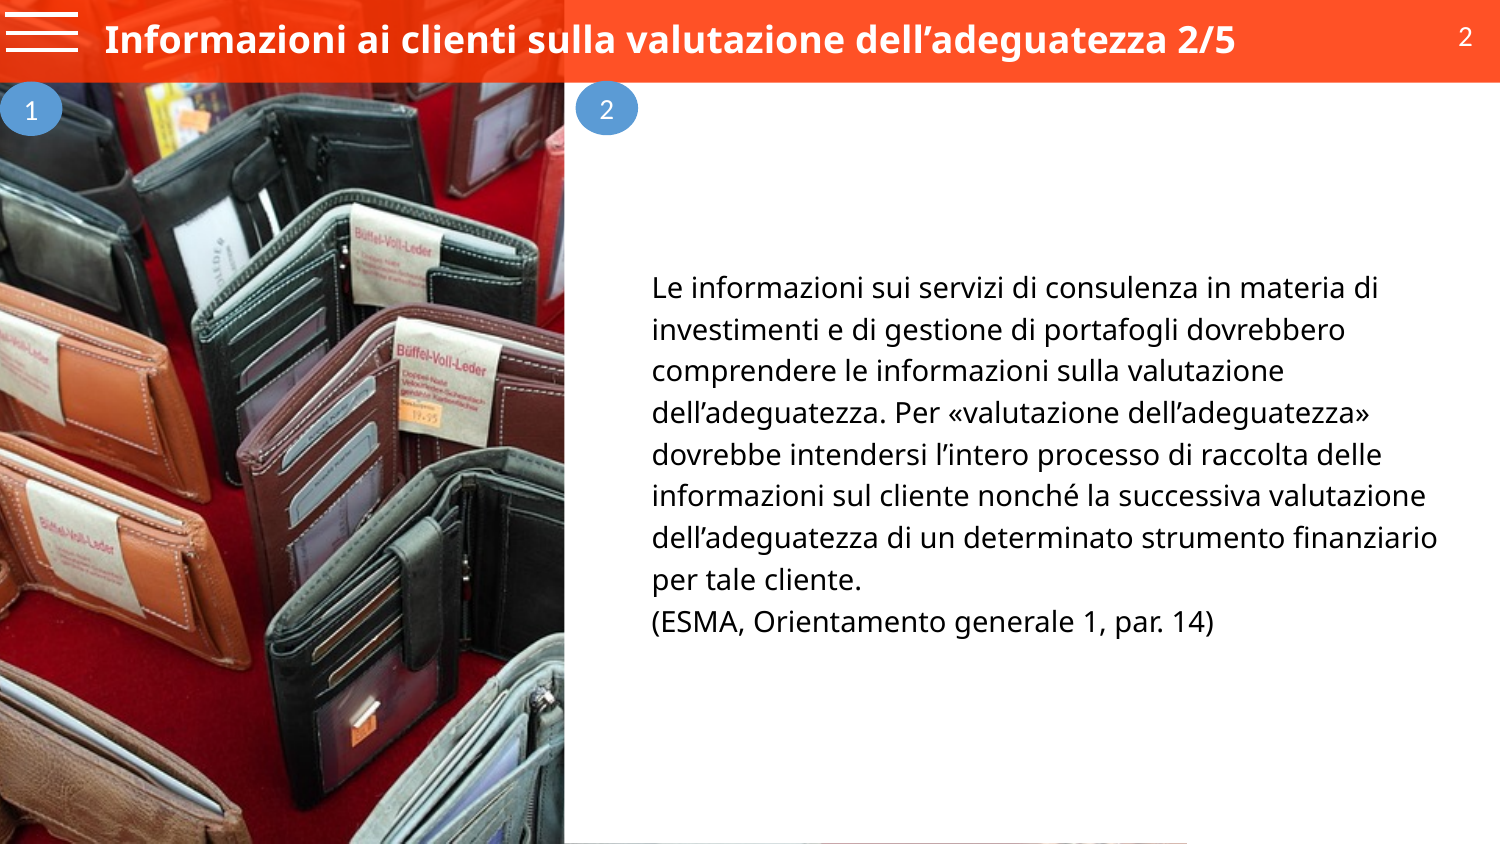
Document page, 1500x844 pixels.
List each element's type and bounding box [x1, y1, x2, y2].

text_box [0, 0, 1500, 83]
picture [0, 83, 564, 844]
text_box [564, 83, 1499, 844]
